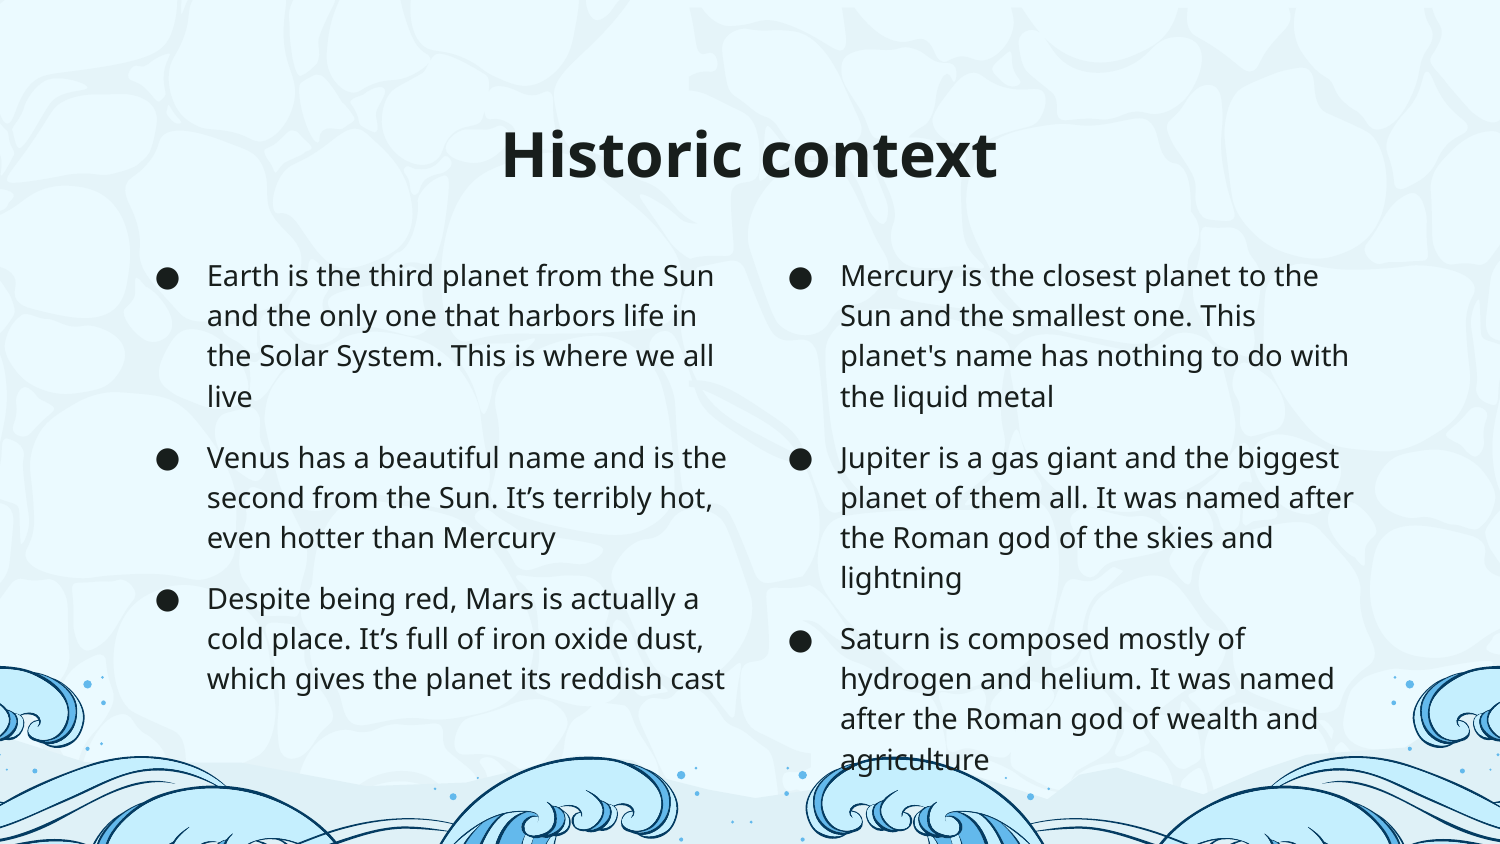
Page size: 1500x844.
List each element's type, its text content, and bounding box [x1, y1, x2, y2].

subtitle Mercury is the closest planet to the Sun and the smallest one. This planet's name has nothing to do with the liquid metal Jupiter is a gas giant and the biggest planet of them all. It was named after the Roman god of the skies and lightning Saturn is composed mostly of hydrogen and helium. It was named after the Roman god of wealth and agriculture [750, 237, 1383, 677]
subtitle Earth is the third planet from the Sun and the only one that harbors life in the Solar System. This is where we all live Venus has a beautiful name and is the second from the Sun. It’s terribly hot, even hotter than Mercury Despite being red, Mars is actually a cold place. It’s full of iron oxide dust, which gives the planet its reddish cast [116, 237, 750, 677]
title Historic context [118, 88, 1382, 183]
